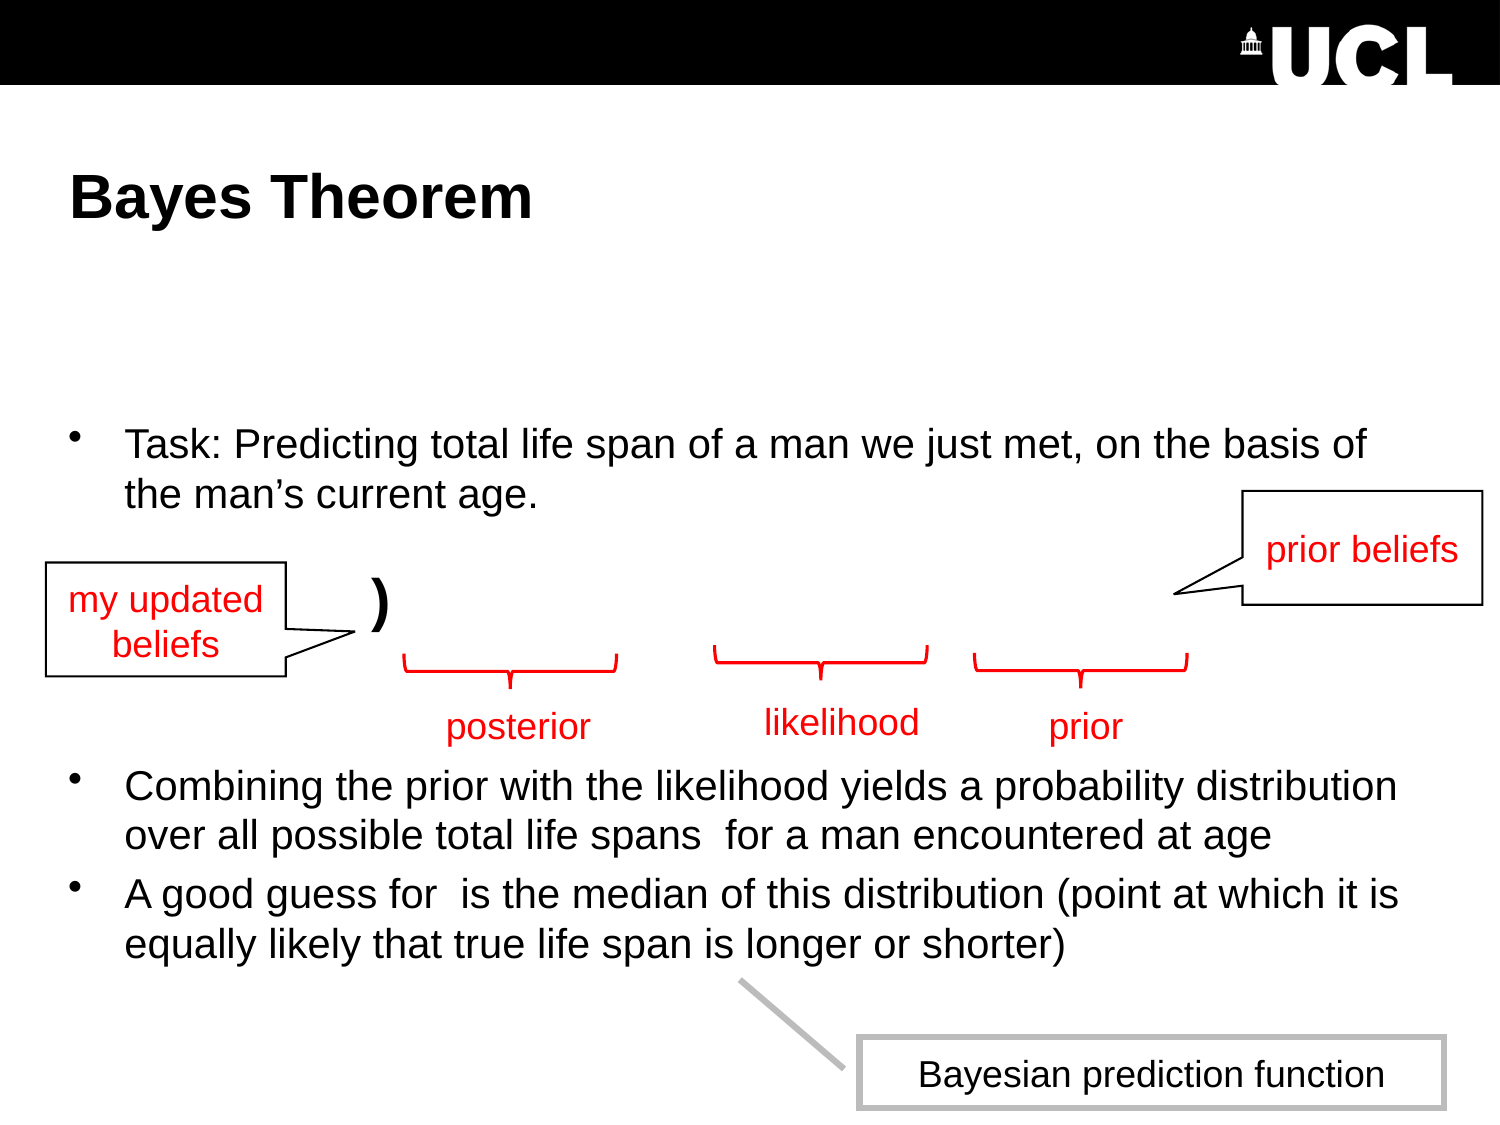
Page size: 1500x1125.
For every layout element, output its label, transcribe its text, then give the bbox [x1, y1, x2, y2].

text_box my updated beliefs [44, 561, 356, 678]
text_box Bayesian prediction function [739, 978, 845, 1070]
text_box prior [1033, 694, 1247, 754]
text_box [972, 652, 1189, 689]
text_box likelihood [749, 690, 962, 750]
picture [0, 0, 1500, 85]
text_box [713, 645, 929, 681]
text_box prior beliefs [1173, 489, 1484, 606]
text_box posterior [430, 694, 644, 754]
text_box [402, 653, 619, 690]
title Bayes Theorem [54, 148, 1447, 362]
text_box Bayesian prediction function [858, 1036, 1445, 1109]
